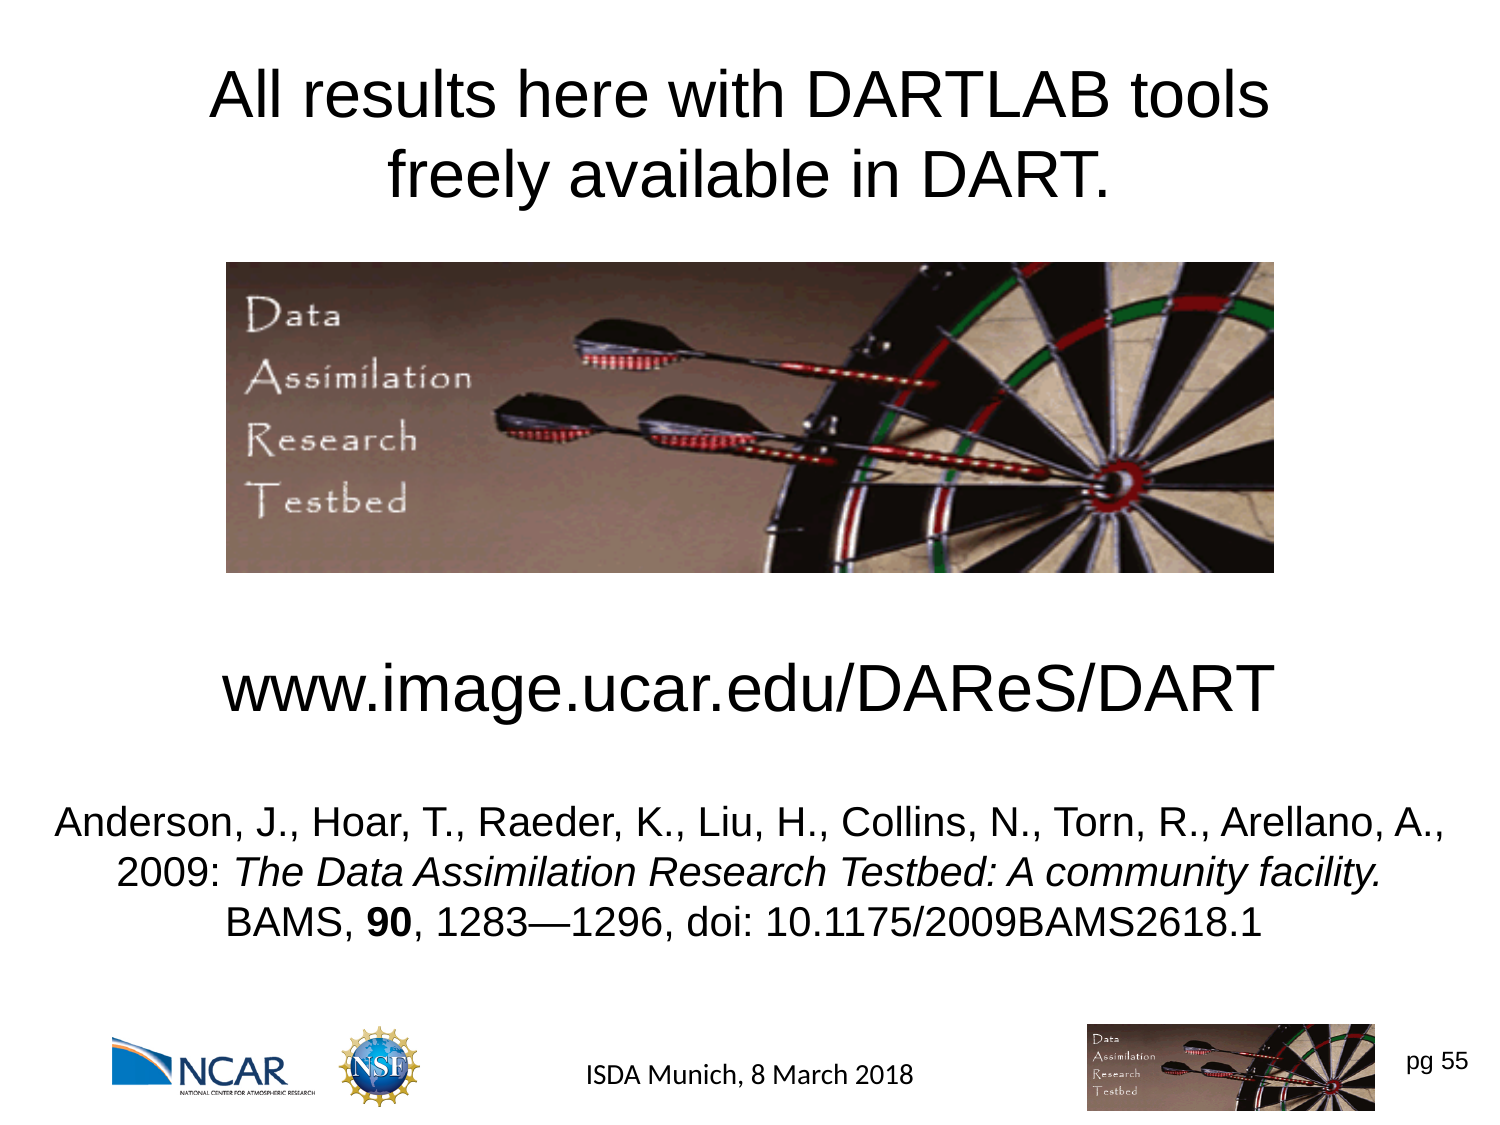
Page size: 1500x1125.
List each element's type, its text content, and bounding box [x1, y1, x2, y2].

picture [225, 262, 1275, 573]
text_box www.image.ucar.edu/DAReS/DART [43, 637, 1457, 750]
footer ISDA Munich, 8 March 2018 [512, 1042, 988, 1103]
picture [1087, 1024, 1375, 1111]
title All results here with DARTLAB tools freely available in DART. [112, 62, 1388, 201]
picture [112, 1037, 315, 1095]
text_box Anderson, J., Hoar, T., Raeder, K., Liu, H., Collins, N., Torn, R., Arellano, A., 2009: The Data Assimilation Research Testbed: A community facility. BAMS, 90, 1283—1296, doi: 10.1175/2009BAMS2618.1 [0, 787, 1500, 1013]
picture [337, 1024, 421, 1108]
